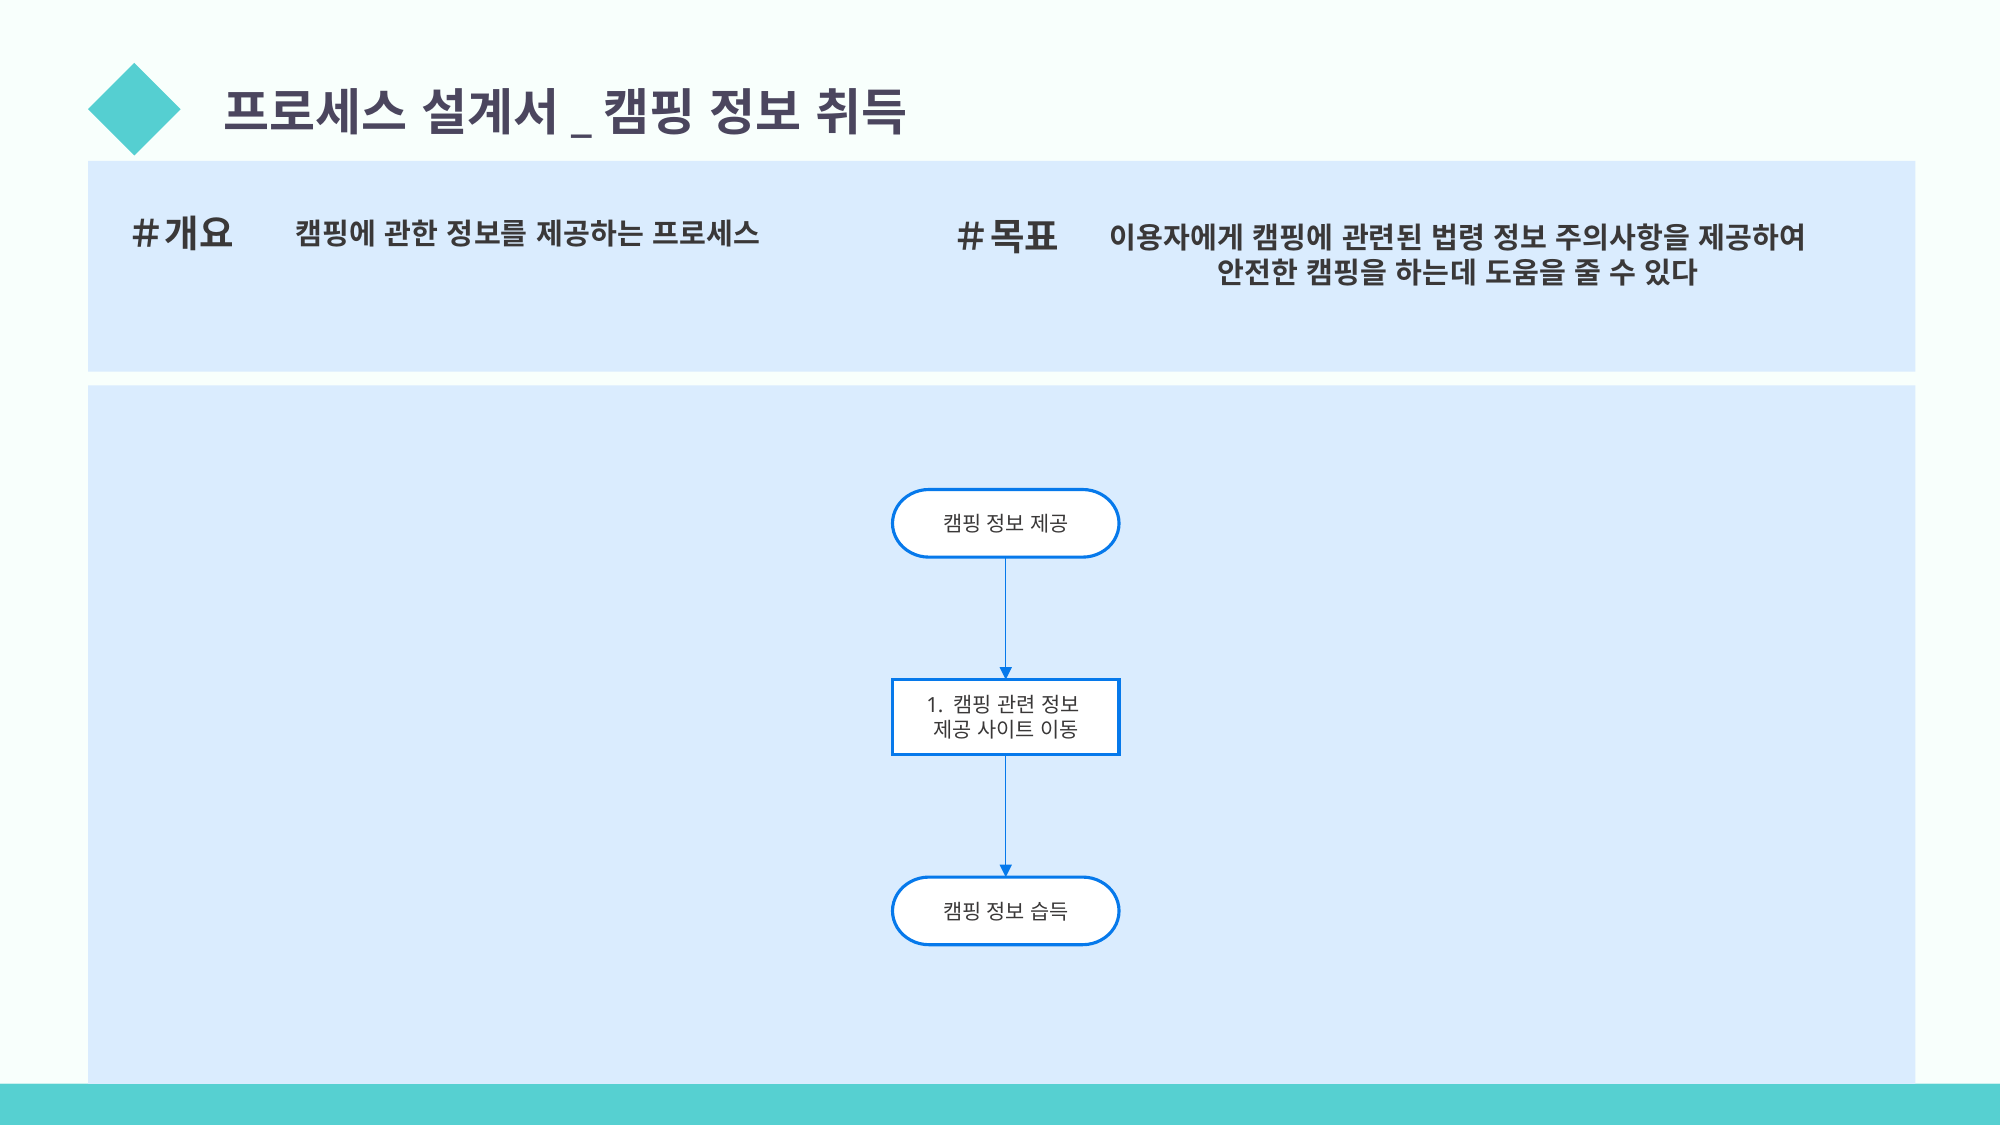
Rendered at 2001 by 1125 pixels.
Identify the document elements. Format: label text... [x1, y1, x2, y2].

text_box [88, 160, 1916, 372]
text_box 캠핑 정보 습득 [891, 876, 1121, 946]
text_box [0, 1083, 2000, 1125]
text_box [88, 385, 1916, 1084]
text_box 이용자에게 캠핑에 관련된 법령 정보 주의사항을 제공하여 안전한 캠핑을 하는데 도움을 줄 수 있다 [1090, 212, 1827, 297]
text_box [87, 62, 947, 156]
text_box 캠핑에 관한 정보를 제공하는 프로세스 [248, 208, 808, 259]
text_box ＃개요 [102, 202, 259, 263]
text_box 1. 캠핑 관련 정보 제공 사이트 이동 [892, 679, 1120, 756]
text_box 캠핑 정보 제공 [891, 488, 1121, 559]
text_box ＃목표 [927, 205, 1085, 266]
